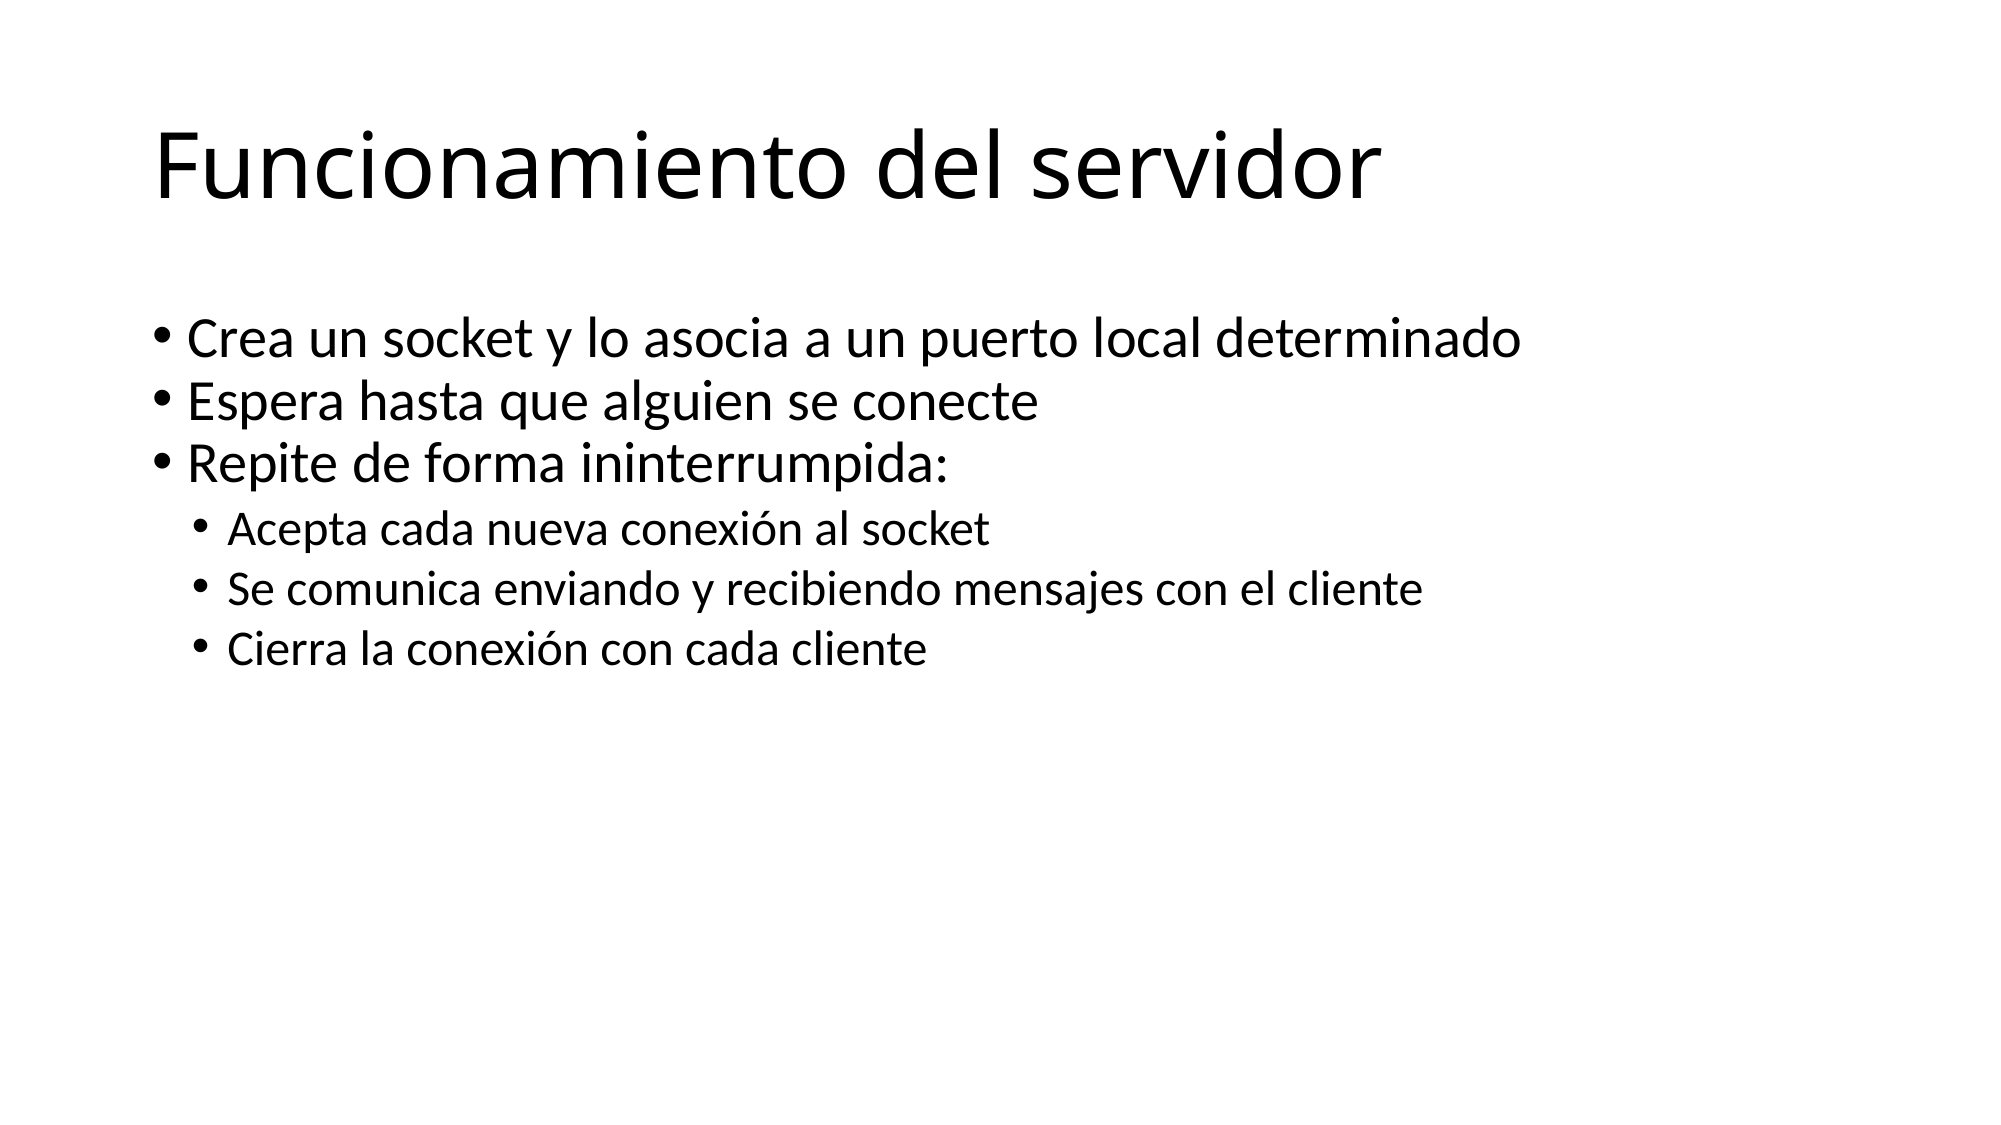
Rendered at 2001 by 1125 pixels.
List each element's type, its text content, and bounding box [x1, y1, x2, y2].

text_box Crea un socket y lo asocia a un puerto local determinado Espera hasta que alguien se conecte Repite de forma ininterrumpida: Acepta cada nueva conexión al socket Se comunica enviando y recibiendo mensajes con el cliente Cierra la conexión con cada cliente [137, 299, 1863, 1013]
text_box Funcionamiento del servidor [137, 59, 1863, 278]
